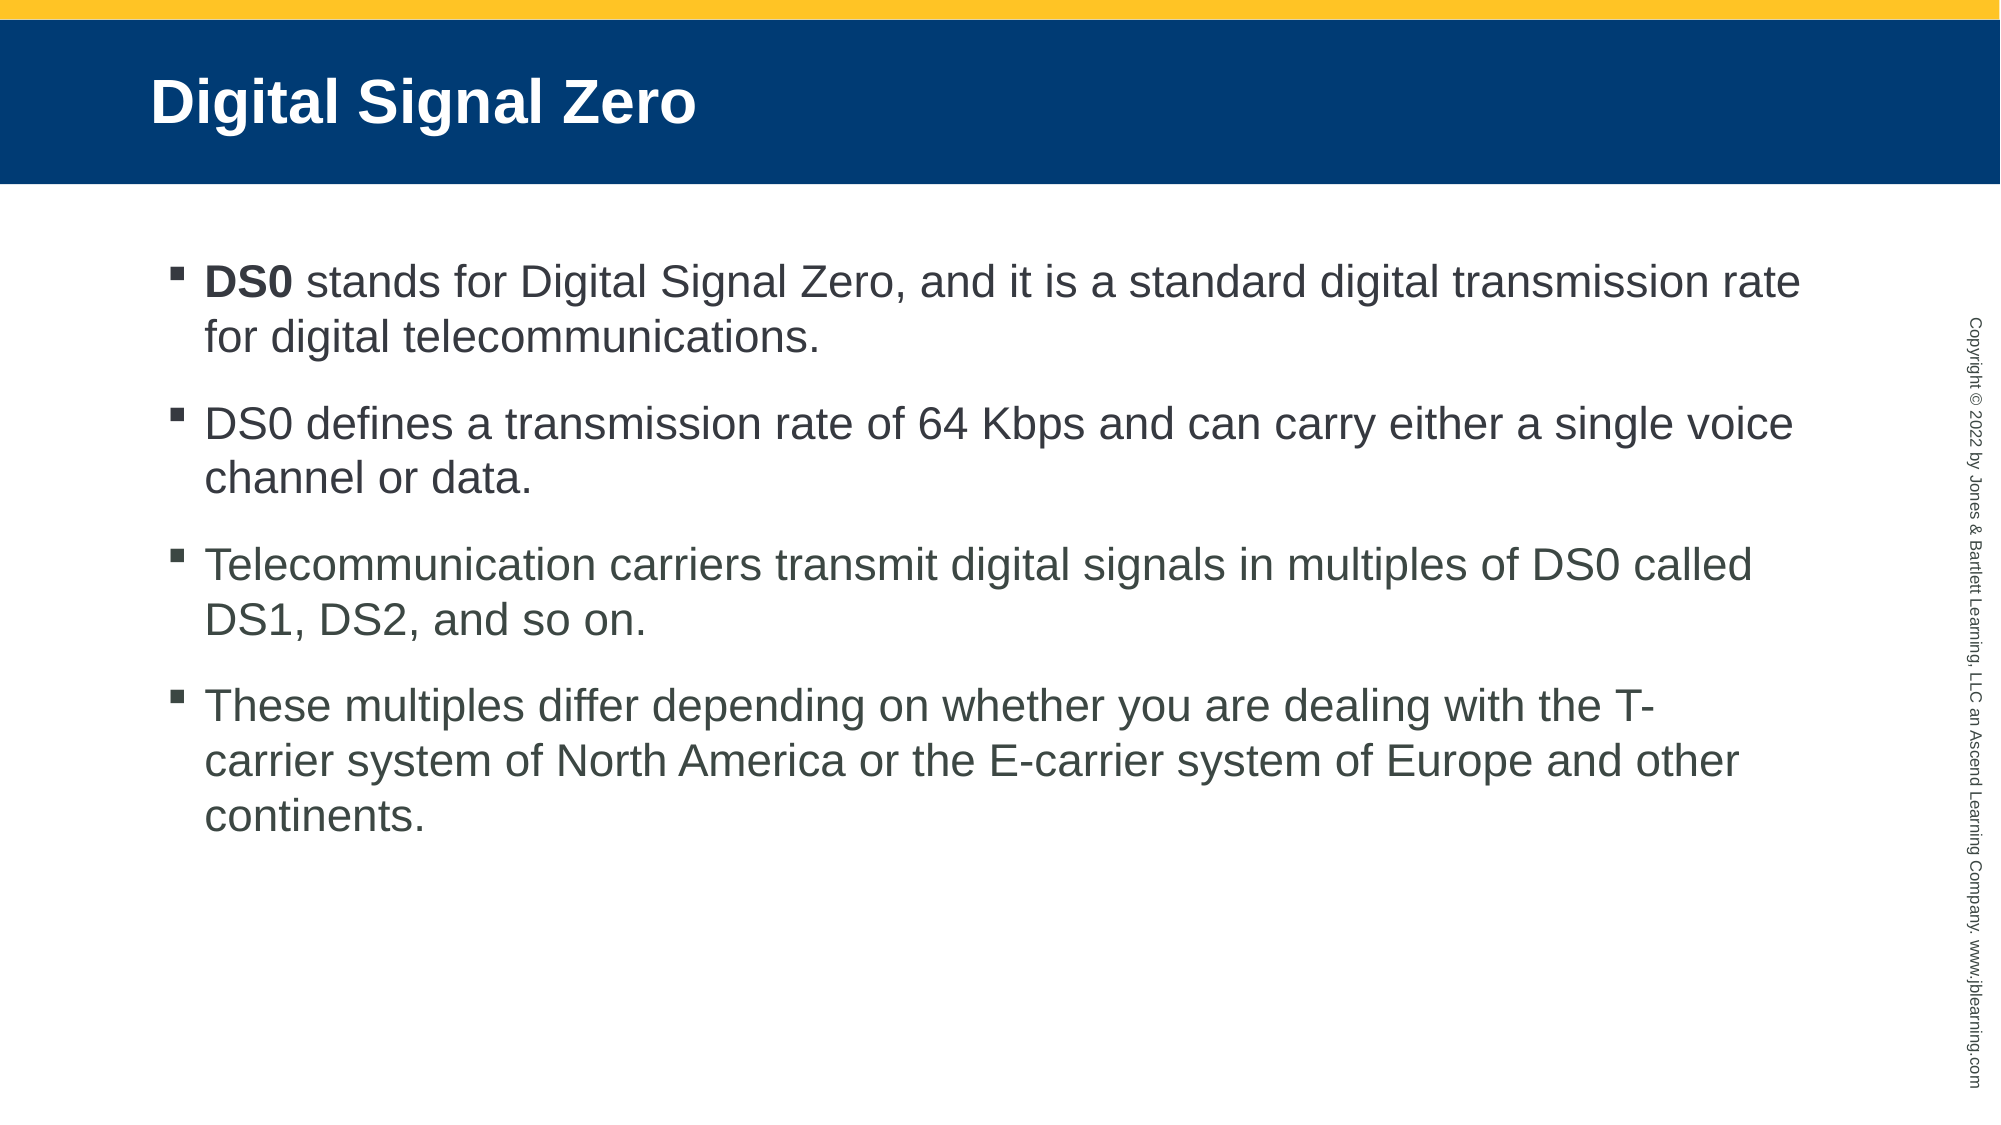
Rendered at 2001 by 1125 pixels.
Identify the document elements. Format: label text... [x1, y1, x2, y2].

title Digital Signal Zero [0, 19, 2000, 185]
list DS0 stands for Digital Signal Zero, and it is a standard digital transmission rate for digital telecommunications. DS0 defines a transmission rate of 64 Kbps and can carry either a single voice channel or data. Telecommunication carriers transmit digital signals in multiples of DS0 called DS1, DS2, and so on. These multiples differ depending on whether you are dealing with the T-carrier system of North America or the E-carrier system of Europe and other continents. [151, 244, 1840, 1016]
